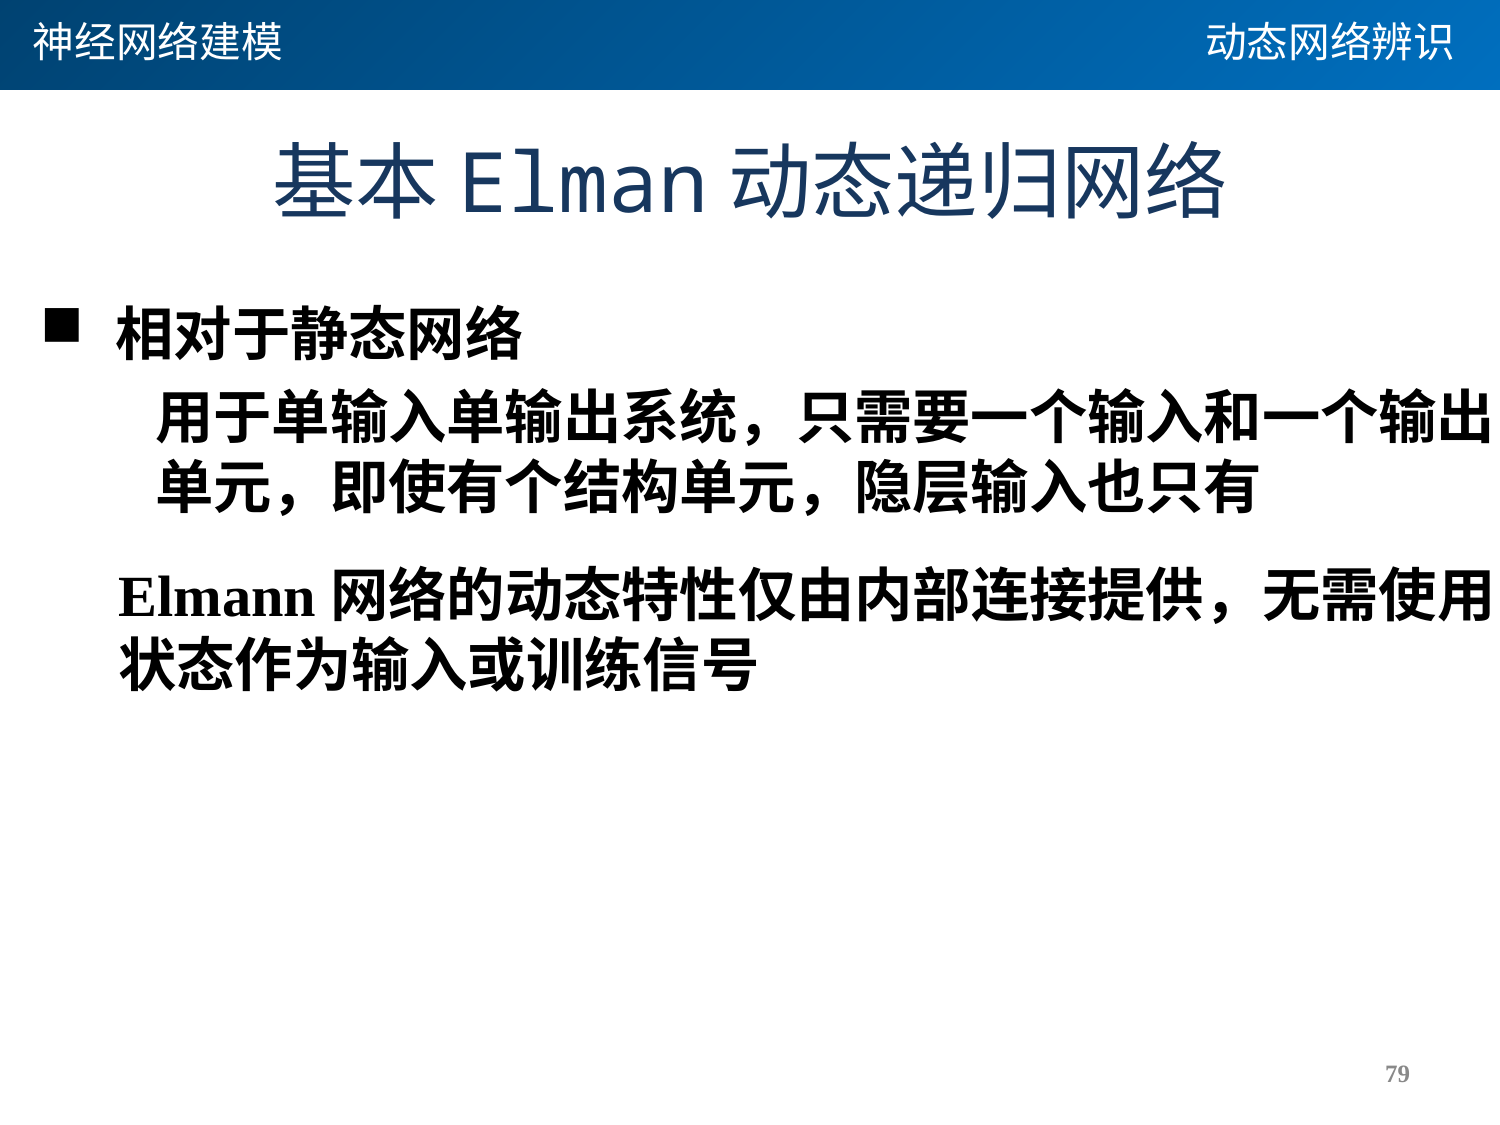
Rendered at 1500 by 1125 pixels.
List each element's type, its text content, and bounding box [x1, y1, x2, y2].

list 神经网络建模 [17, 8, 313, 80]
text_box Elmann网络的动态特性仅由内部连接提供，无需使用 状态作为输入或训练信号 [103, 550, 1500, 706]
text_box [17, 385, 1459, 1109]
title 基本Elman动态递归网络 [75, 85, 1425, 273]
list 动态网络辨识 [1175, 8, 1471, 80]
text_box 相对于静态网络 [25, 289, 539, 375]
